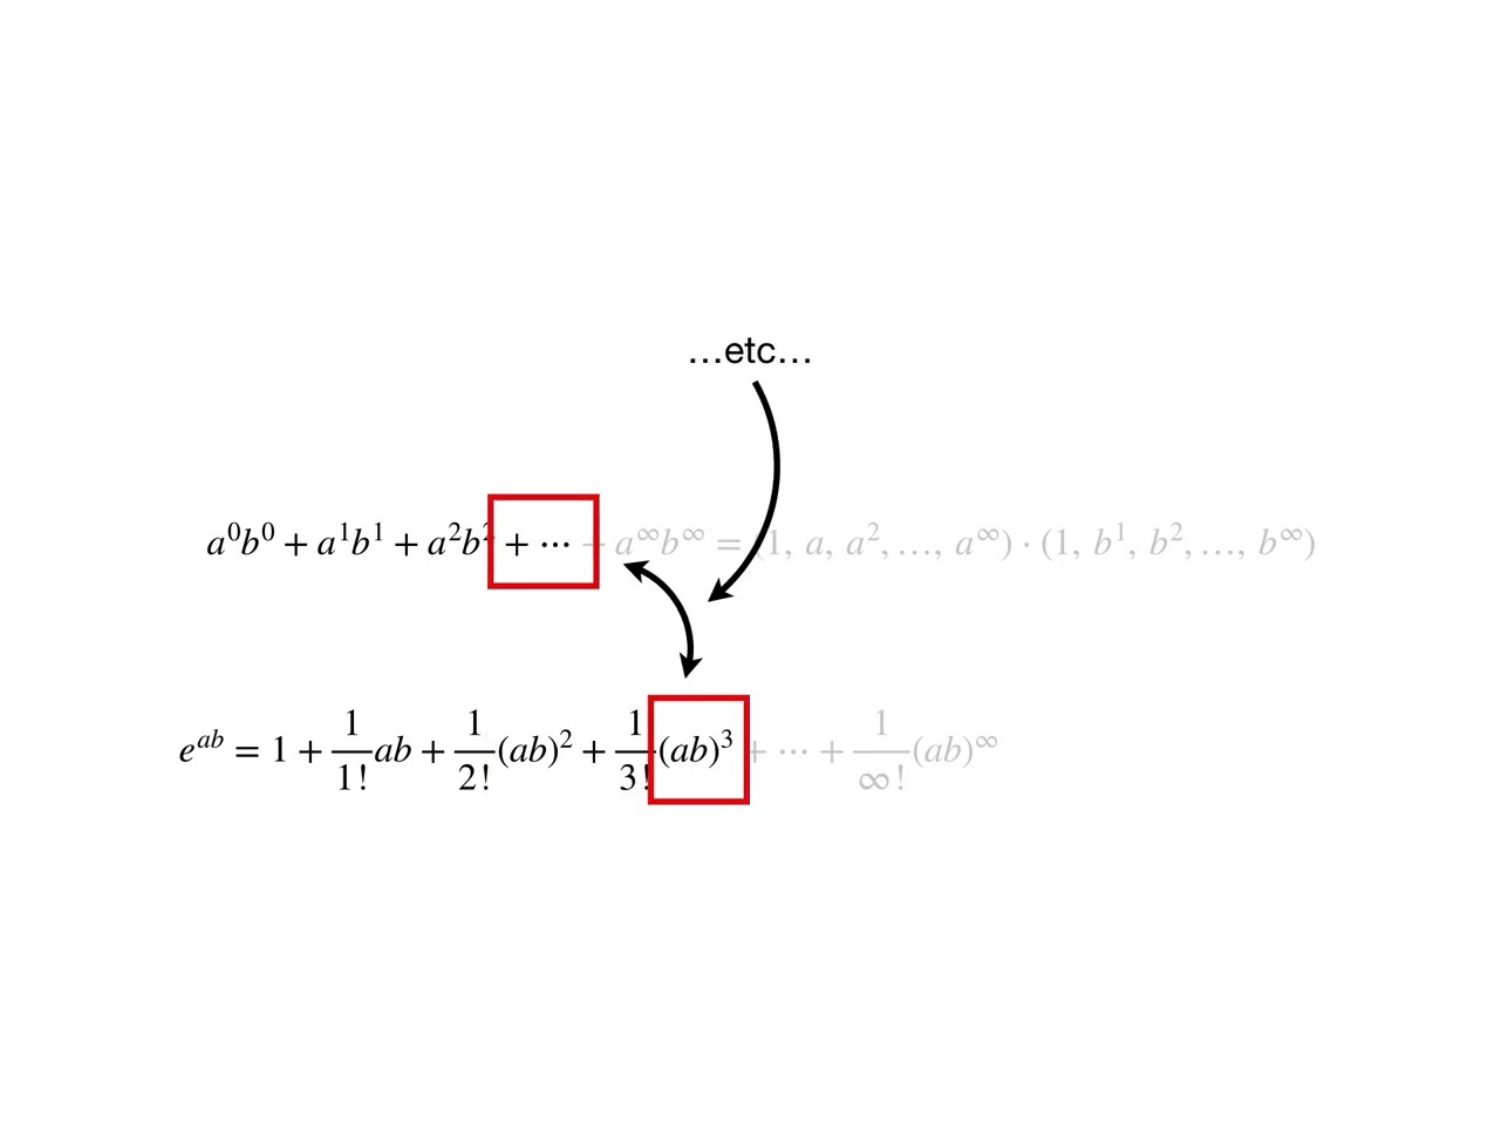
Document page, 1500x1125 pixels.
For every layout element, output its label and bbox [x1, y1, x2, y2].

picture [0, 140, 1500, 985]
